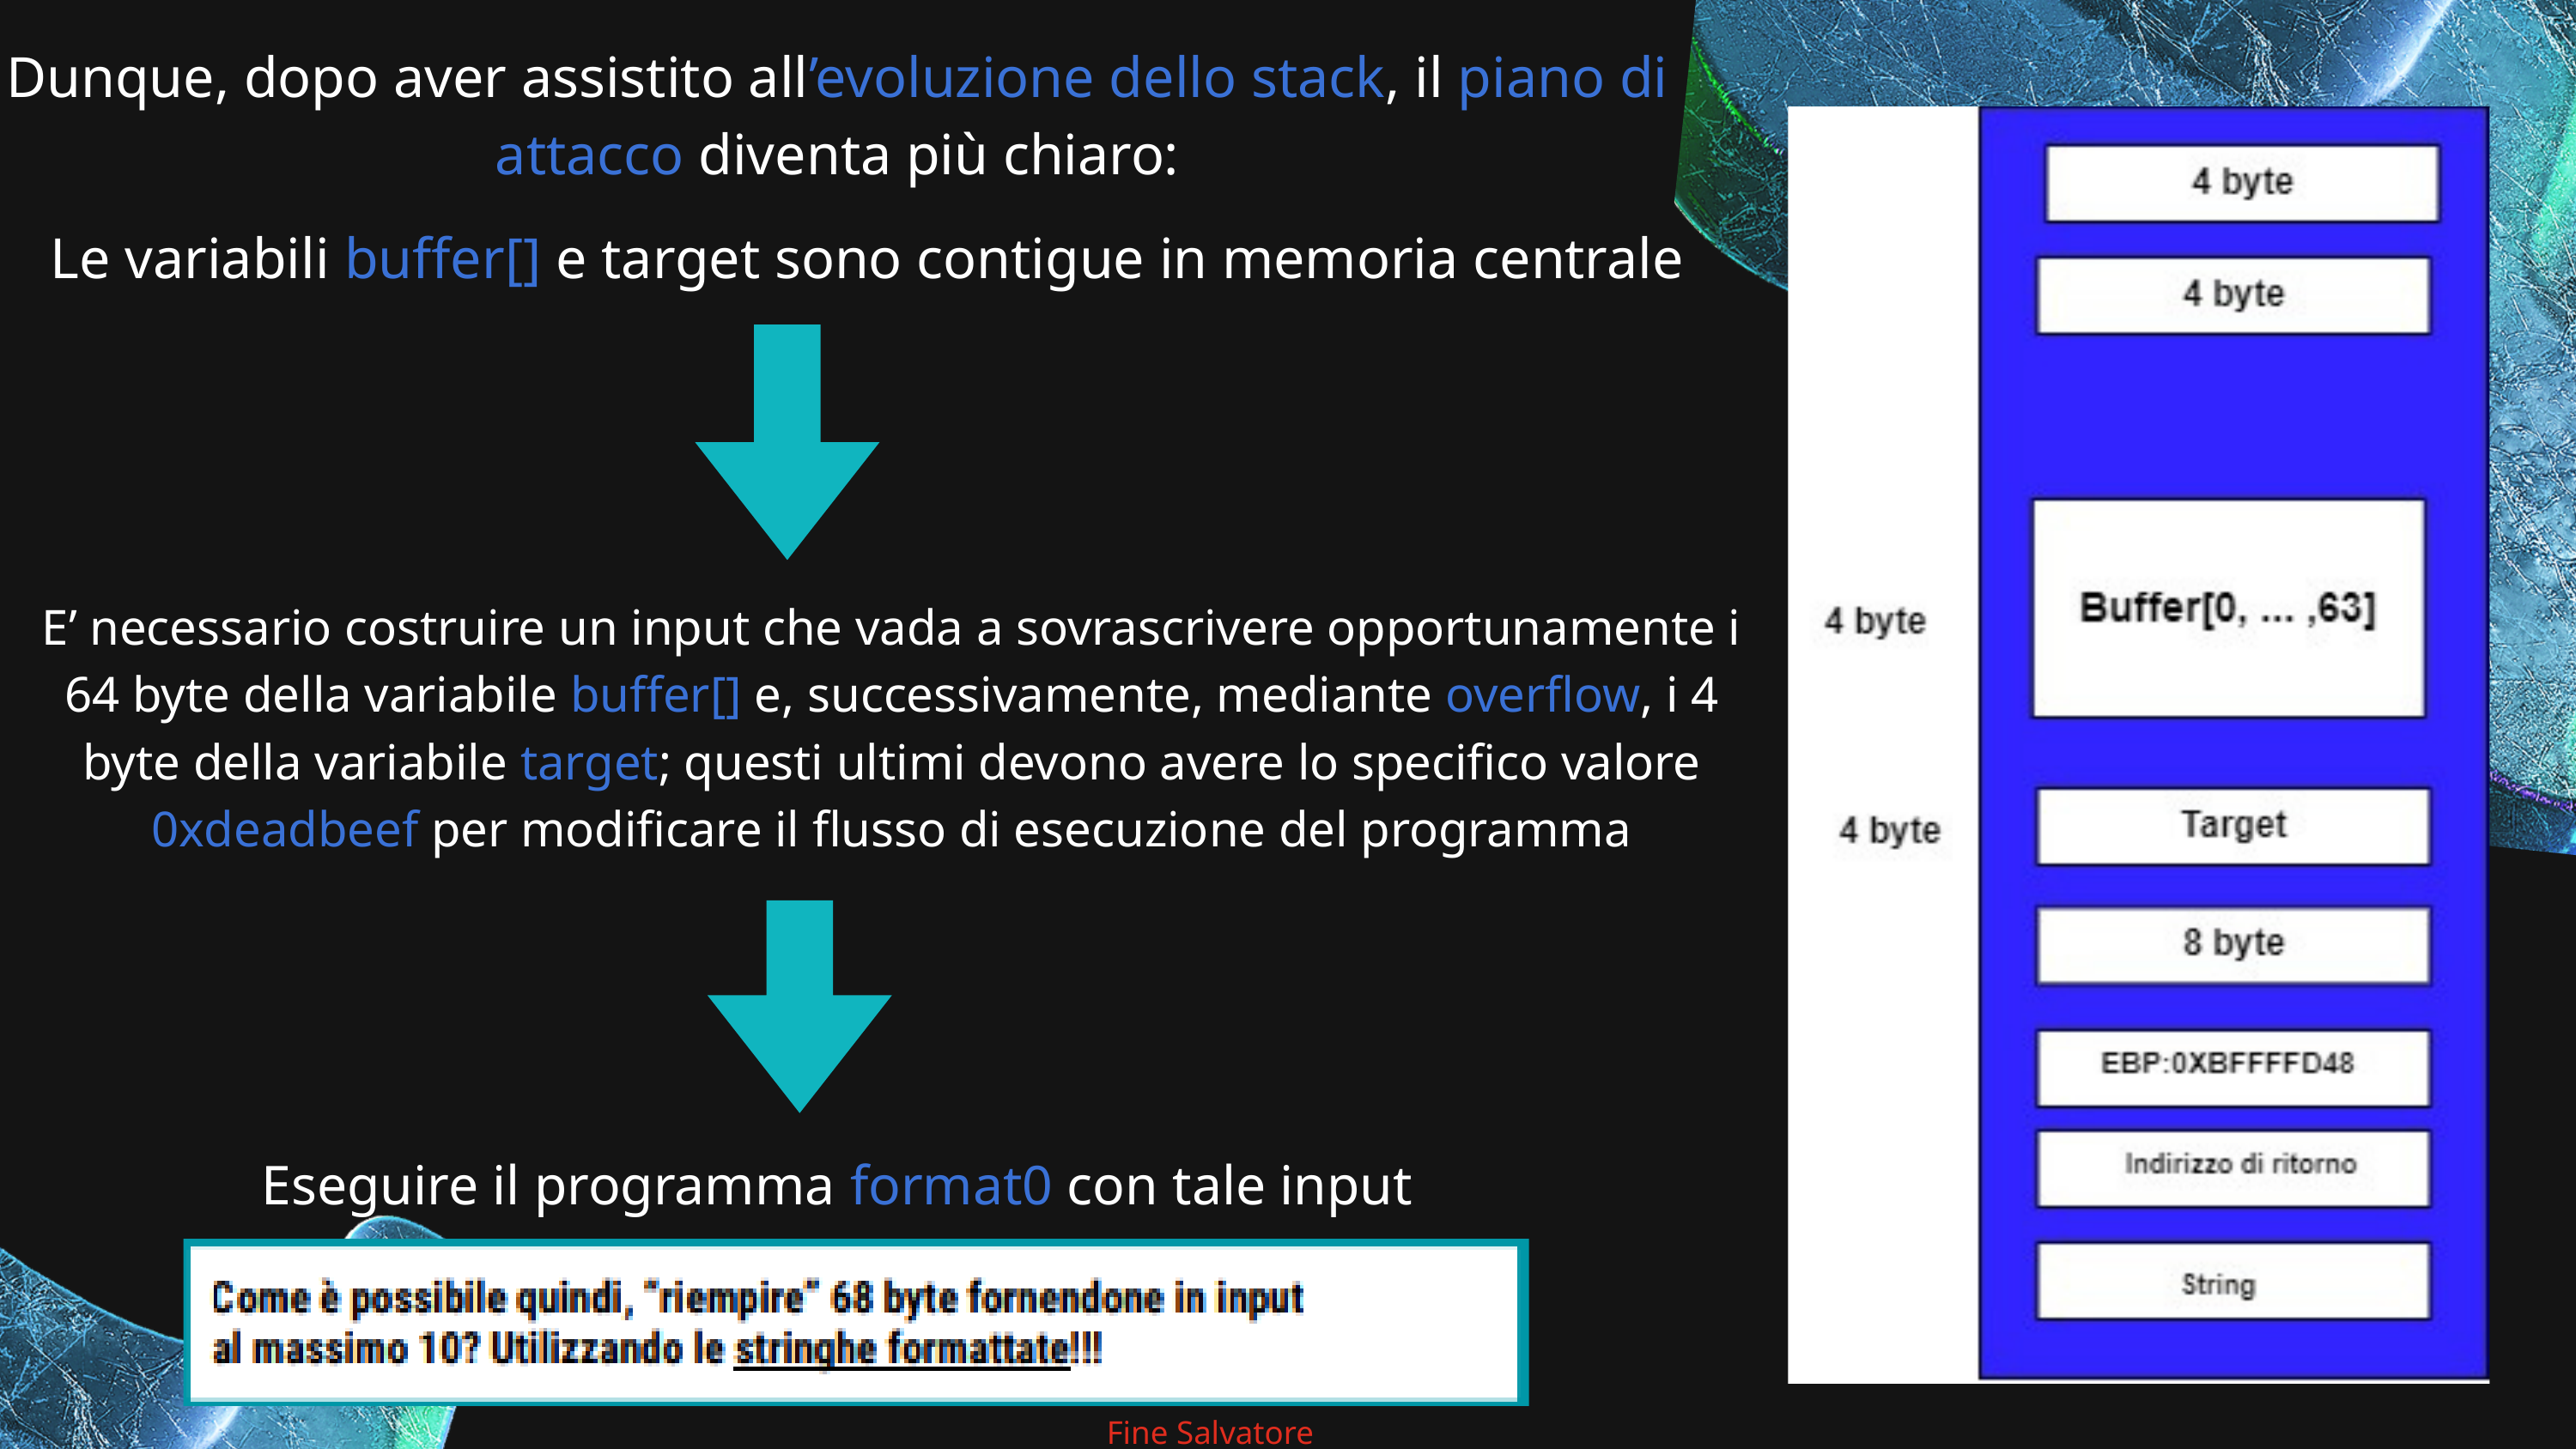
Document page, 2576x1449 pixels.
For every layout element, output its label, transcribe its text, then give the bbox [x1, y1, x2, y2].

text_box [669, 349, 906, 535]
text_box Dunque, dopo aver assistito all’evoluzione dello stack, il piano di attacco diventa più chiaro: [0, 30, 1675, 186]
text_box Fine Salvatore [1098, 1406, 1322, 1449]
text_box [693, 914, 907, 1100]
text_box Le variabili buffer[] e target sono contigue in memoria centrale [7, 211, 1728, 290]
text_box E’ necessario costruire un input che vada a sovrascrivere opportunamente i 64 byte della variabile buffer[] e, successivamente, mediante overflow, i 4 byte della variabile target; questi ultimi devono avere lo specifico valore 0xdeadbeef per modificare il flusso di esecuzione del programma [25, 586, 1759, 858]
text_box [1632, 0, 2576, 856]
text_box [0, 1095, 930, 1449]
text_box [1788, 106, 2490, 1384]
text_box Eseguire il programma format0 con tale input [244, 1140, 1431, 1216]
text_box [183, 1239, 1529, 1406]
